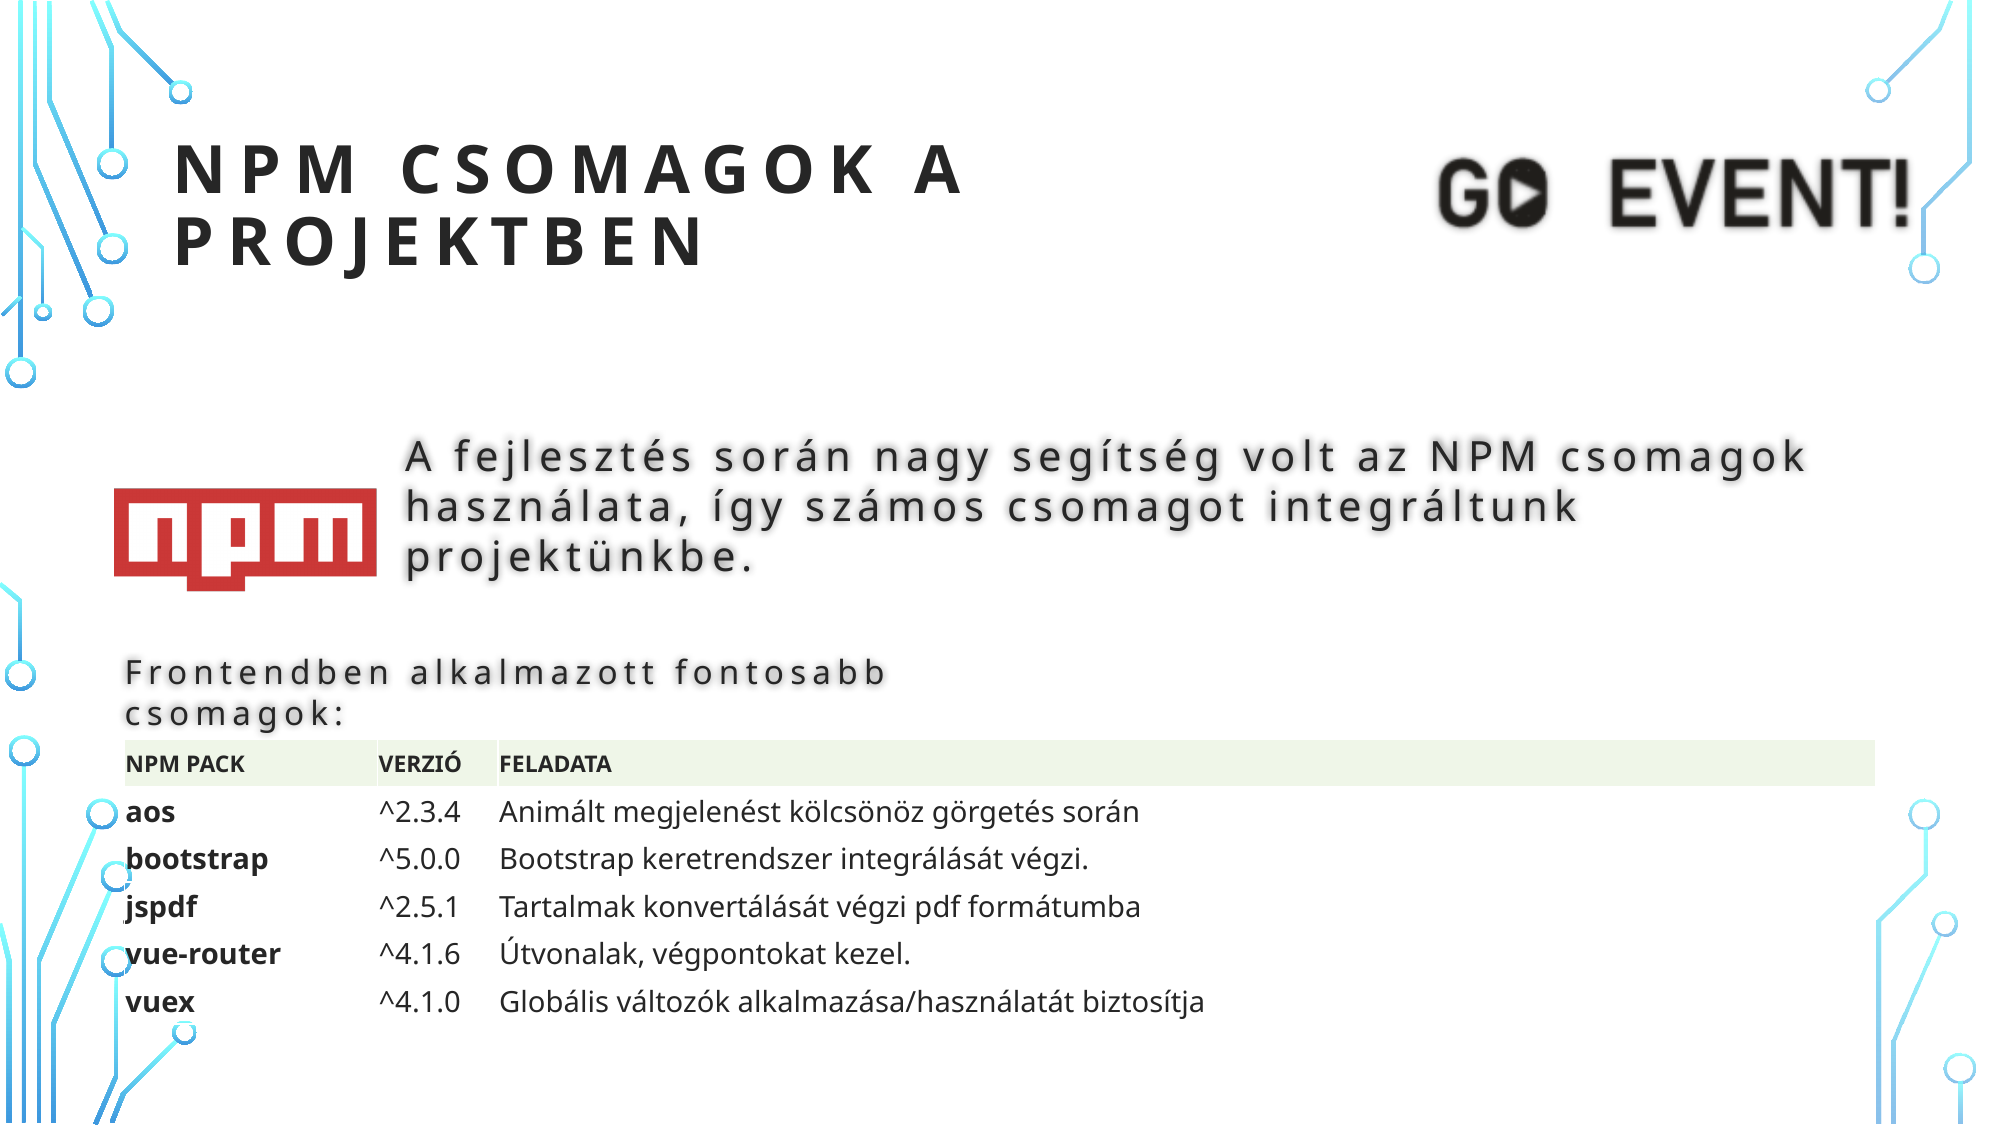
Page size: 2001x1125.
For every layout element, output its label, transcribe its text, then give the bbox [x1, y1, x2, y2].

table_cell ^5.0.0 [378, 835, 497, 881]
text_box Frontendben alkalmazott fontosabb csomagok: [109, 672, 1117, 740]
table_cell Útvonalak, végpontokat kezel. [499, 930, 1875, 976]
table_cell jspdf [125, 883, 377, 928]
table_cell Animált megjelenést kölcsönöz görgetés során [499, 788, 1875, 833]
table_header NPM PACK [125, 747, 377, 786]
table_cell Bootstrap keretrendszer integrálását végzi. [499, 835, 1875, 881]
table_header VERZIÓ [378, 747, 497, 786]
table_cell Tartalmak konvertálását végzi pdf formátumba [499, 883, 1875, 928]
table_cell ^4.1.0 [378, 978, 497, 1023]
table_cell aos [125, 788, 377, 833]
table_cell vue-router [125, 930, 377, 976]
table_cell vuex [125, 978, 377, 1023]
table_cell Globális változók alkalmazása/használatát biztosítja [499, 978, 1875, 1023]
table_cell bootstrap [125, 835, 377, 881]
picture [109, 478, 391, 602]
picture [1405, 142, 1997, 242]
table_cell ^4.1.6 [378, 930, 497, 976]
table_cell ^2.3.4 [378, 788, 497, 833]
table_header FELADATA [499, 740, 1875, 786]
text_box NPM CSOMAGOK A PROJEKTBEN [157, 128, 1435, 288]
text_box A fejlesztés során nagy segítség volt az NPM csomagok használata, így számos csomagot integráltunk projektünkbe. [390, 452, 1931, 588]
table_cell ^2.5.1 [378, 883, 497, 928]
